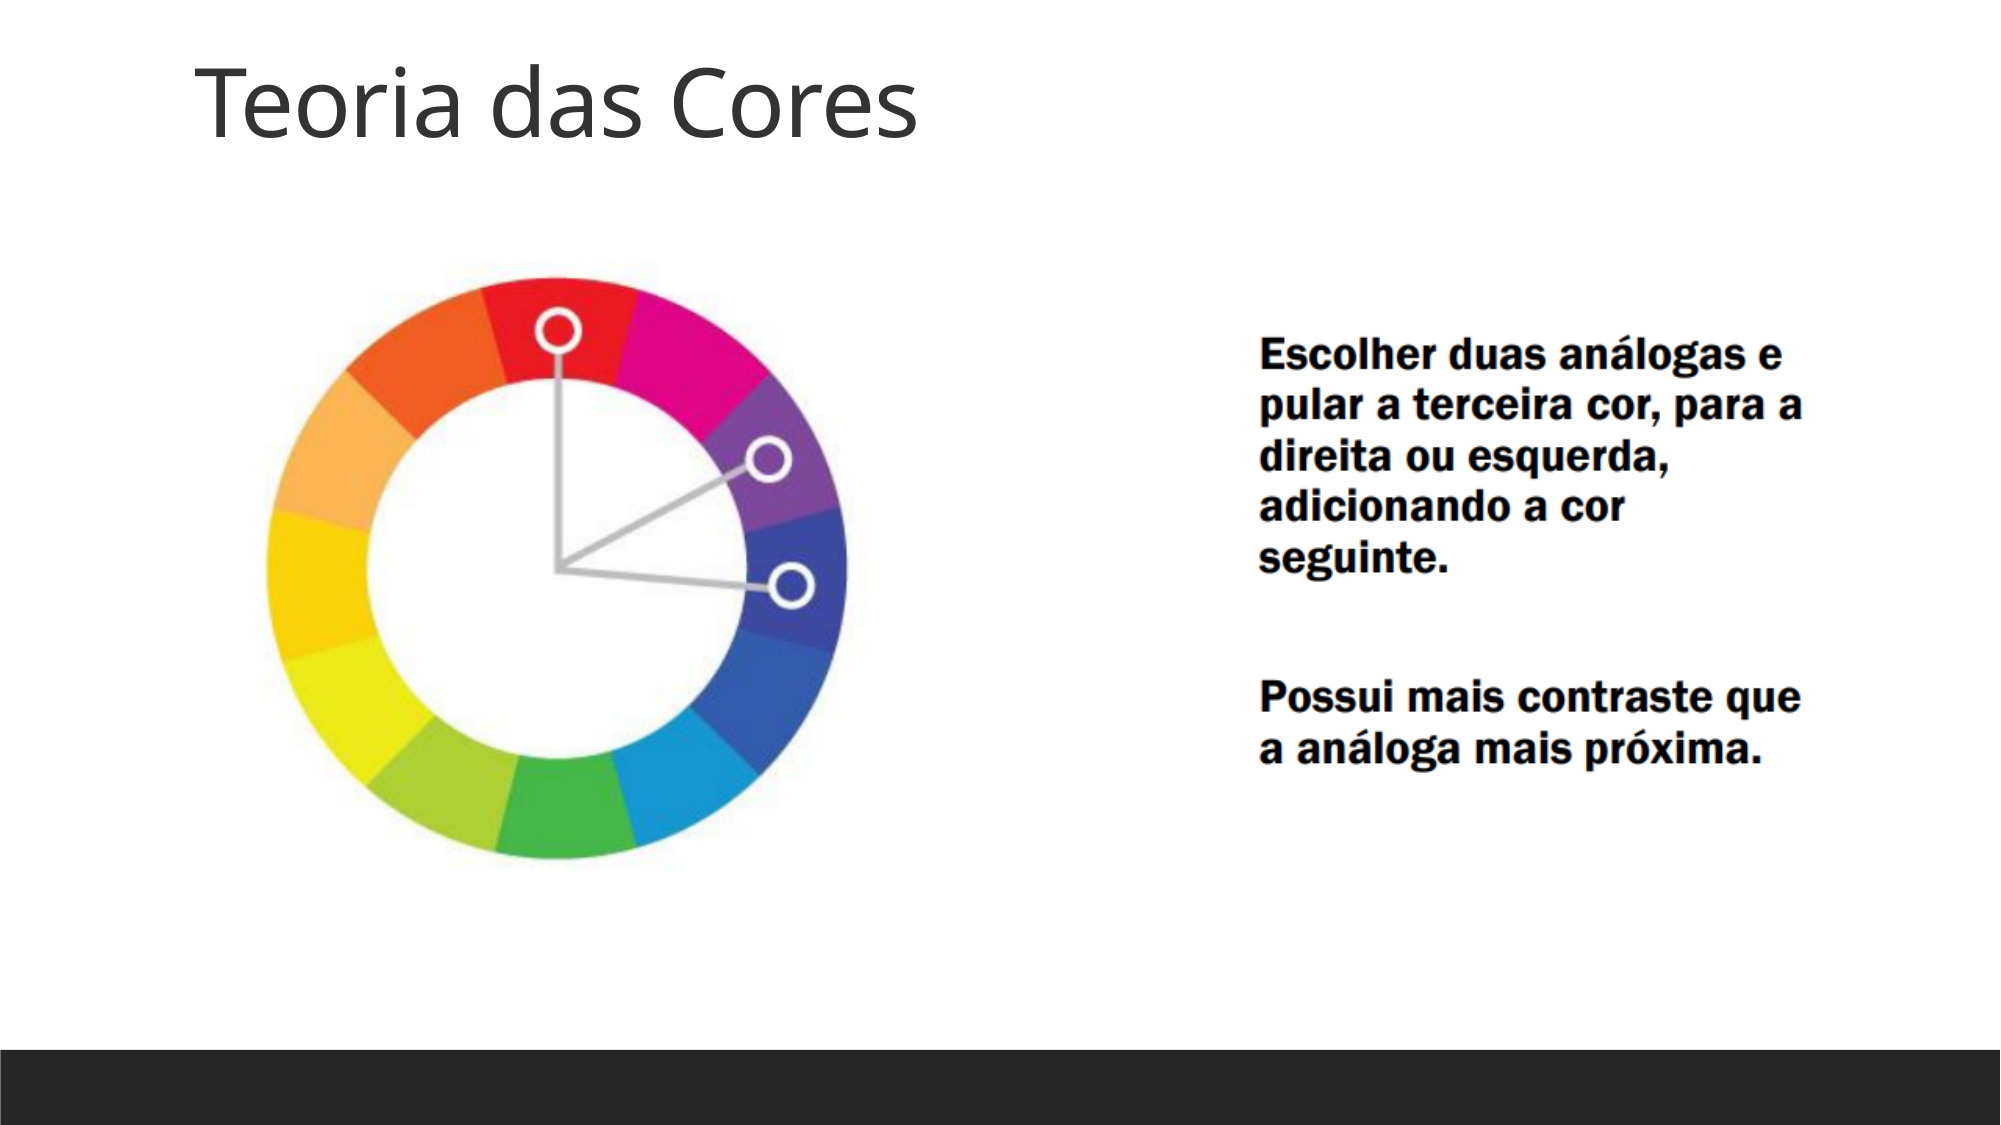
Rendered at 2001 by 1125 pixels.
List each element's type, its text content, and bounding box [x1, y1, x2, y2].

text_box Teoria das Cores [179, 46, 1830, 285]
picture [182, 168, 1818, 956]
